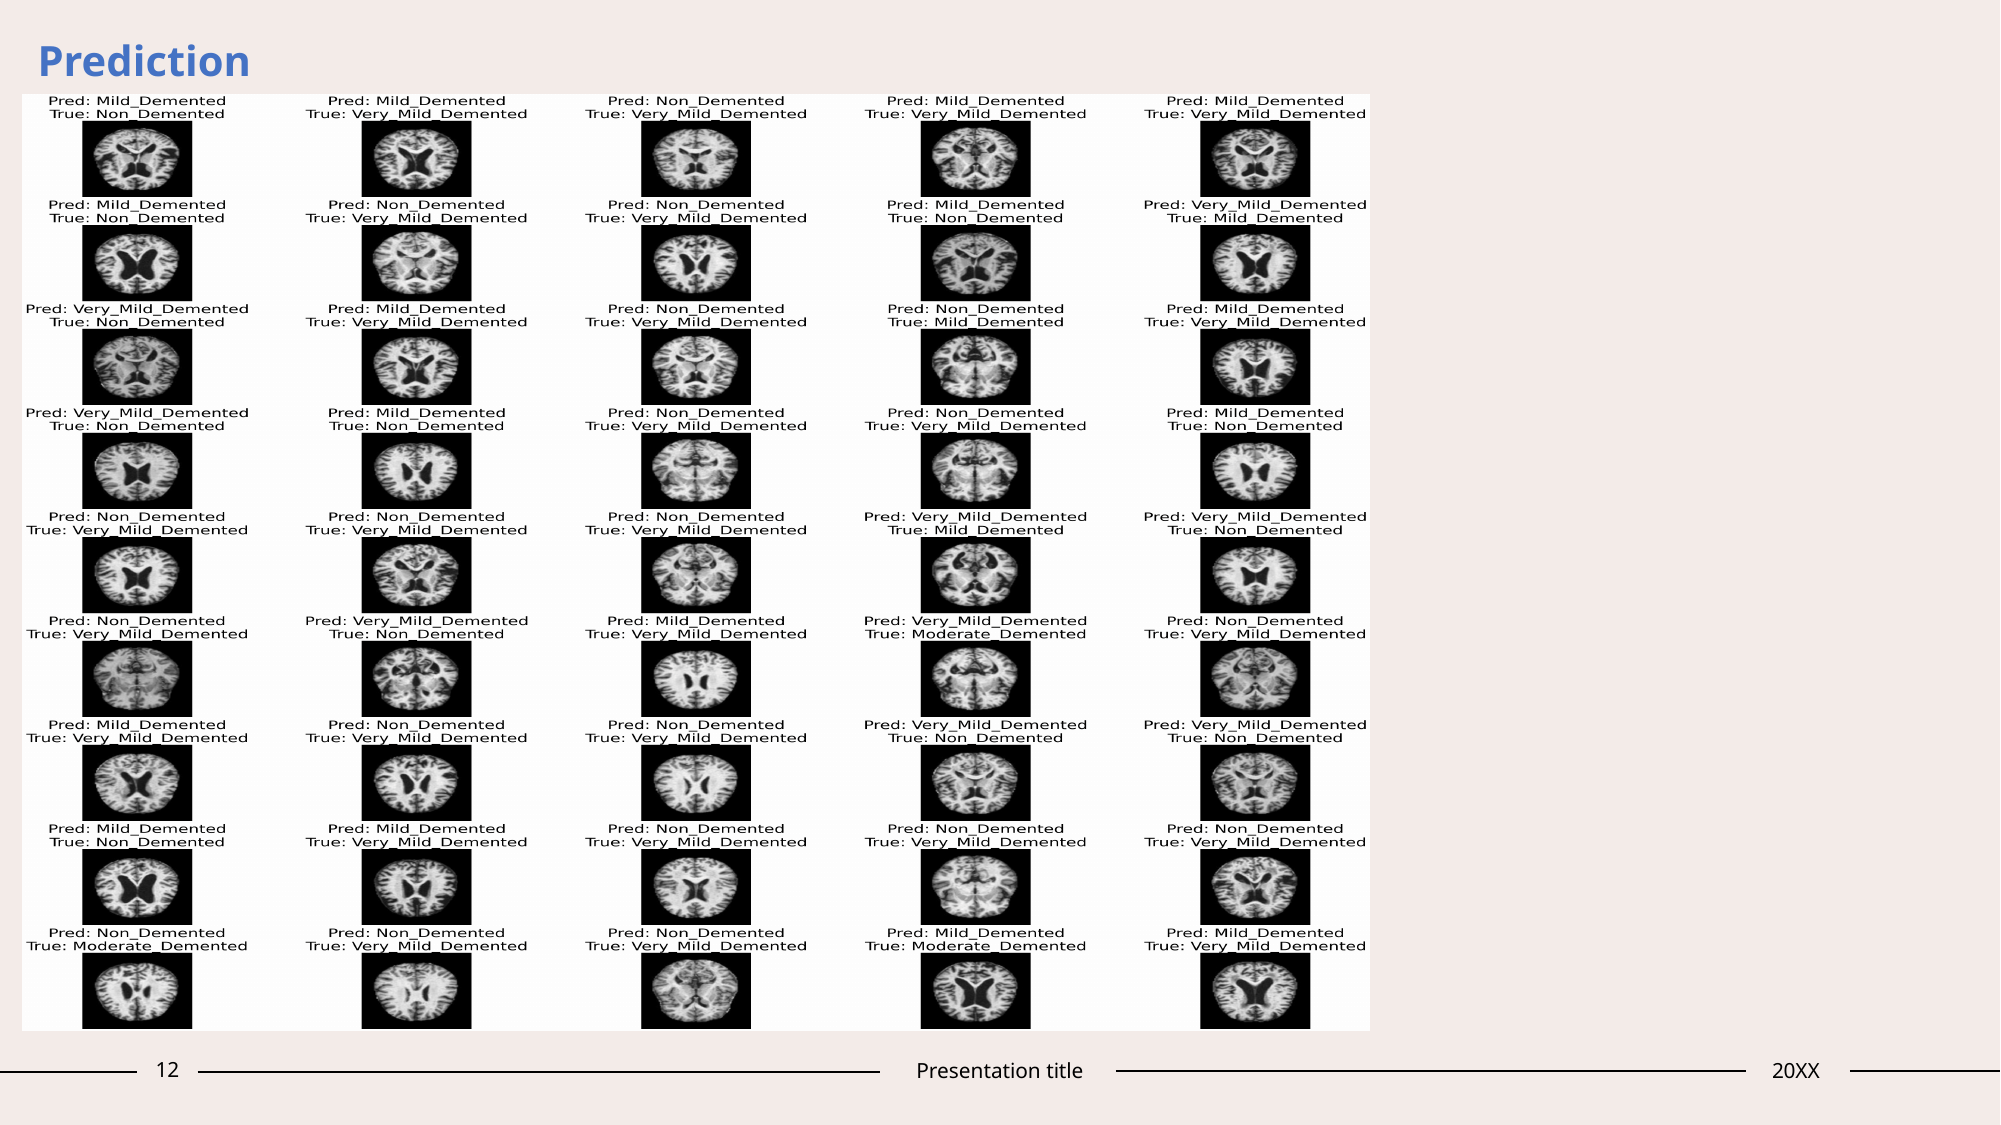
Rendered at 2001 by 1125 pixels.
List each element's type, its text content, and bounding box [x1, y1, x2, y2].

slide_number 12 [137, 1050, 198, 1091]
slide_number 20XX [1743, 1050, 1849, 1091]
picture [22, 94, 1370, 1031]
footer Presentation title [879, 1050, 1120, 1091]
text_box Prediction [22, 24, 1024, 93]
